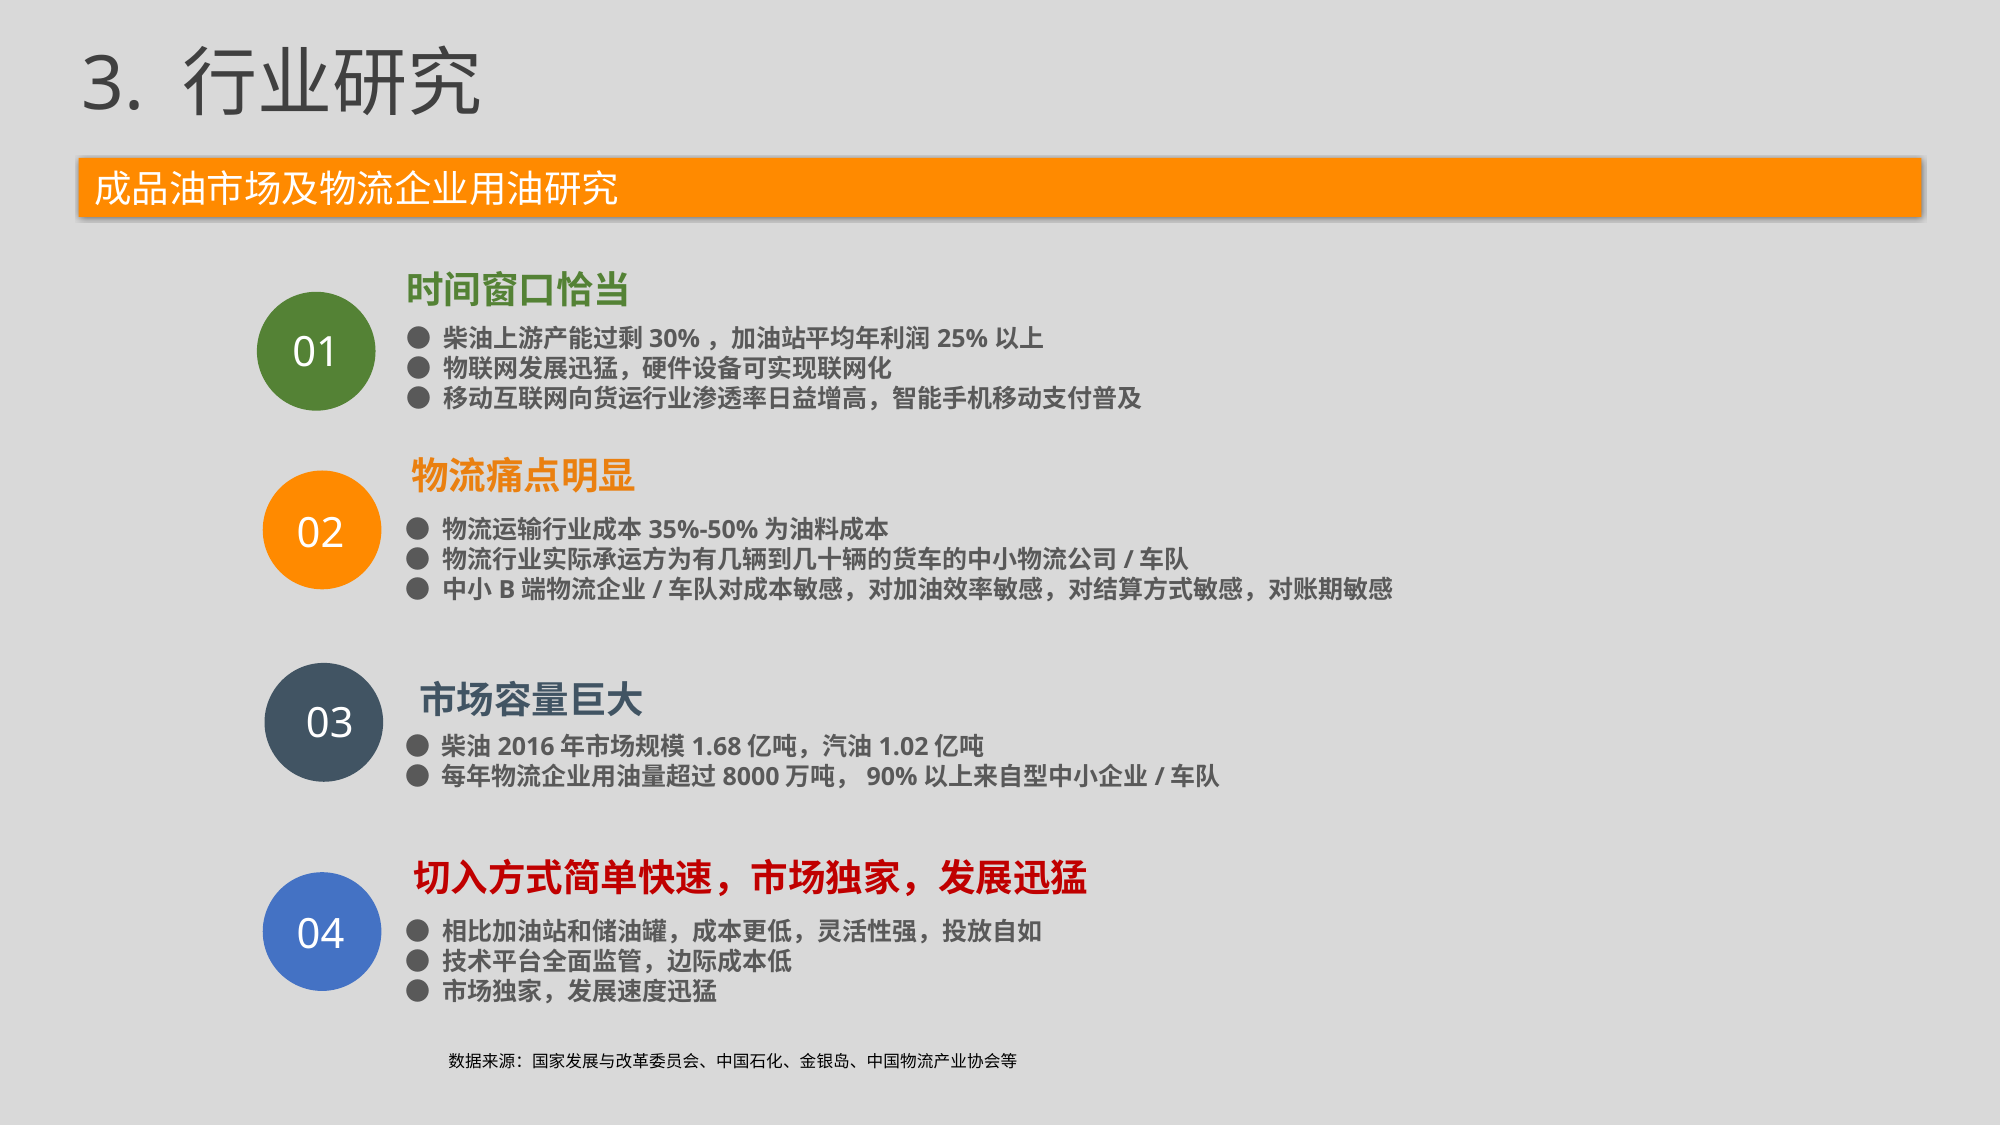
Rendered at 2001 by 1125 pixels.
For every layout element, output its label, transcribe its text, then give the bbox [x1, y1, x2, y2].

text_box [264, 662, 1235, 821]
text_box 成品油市场及物流企业用油研究 [94, 164, 1849, 210]
text_box 3. 行业研究 [81, 51, 1922, 124]
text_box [262, 858, 1446, 1007]
text_box [78, 157, 1922, 218]
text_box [256, 257, 1247, 414]
text_box 数据来源：国家发展与改革委员会、中国石化、金银岛、中国物流产业协会等 [418, 1023, 1040, 1099]
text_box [262, 456, 1446, 605]
